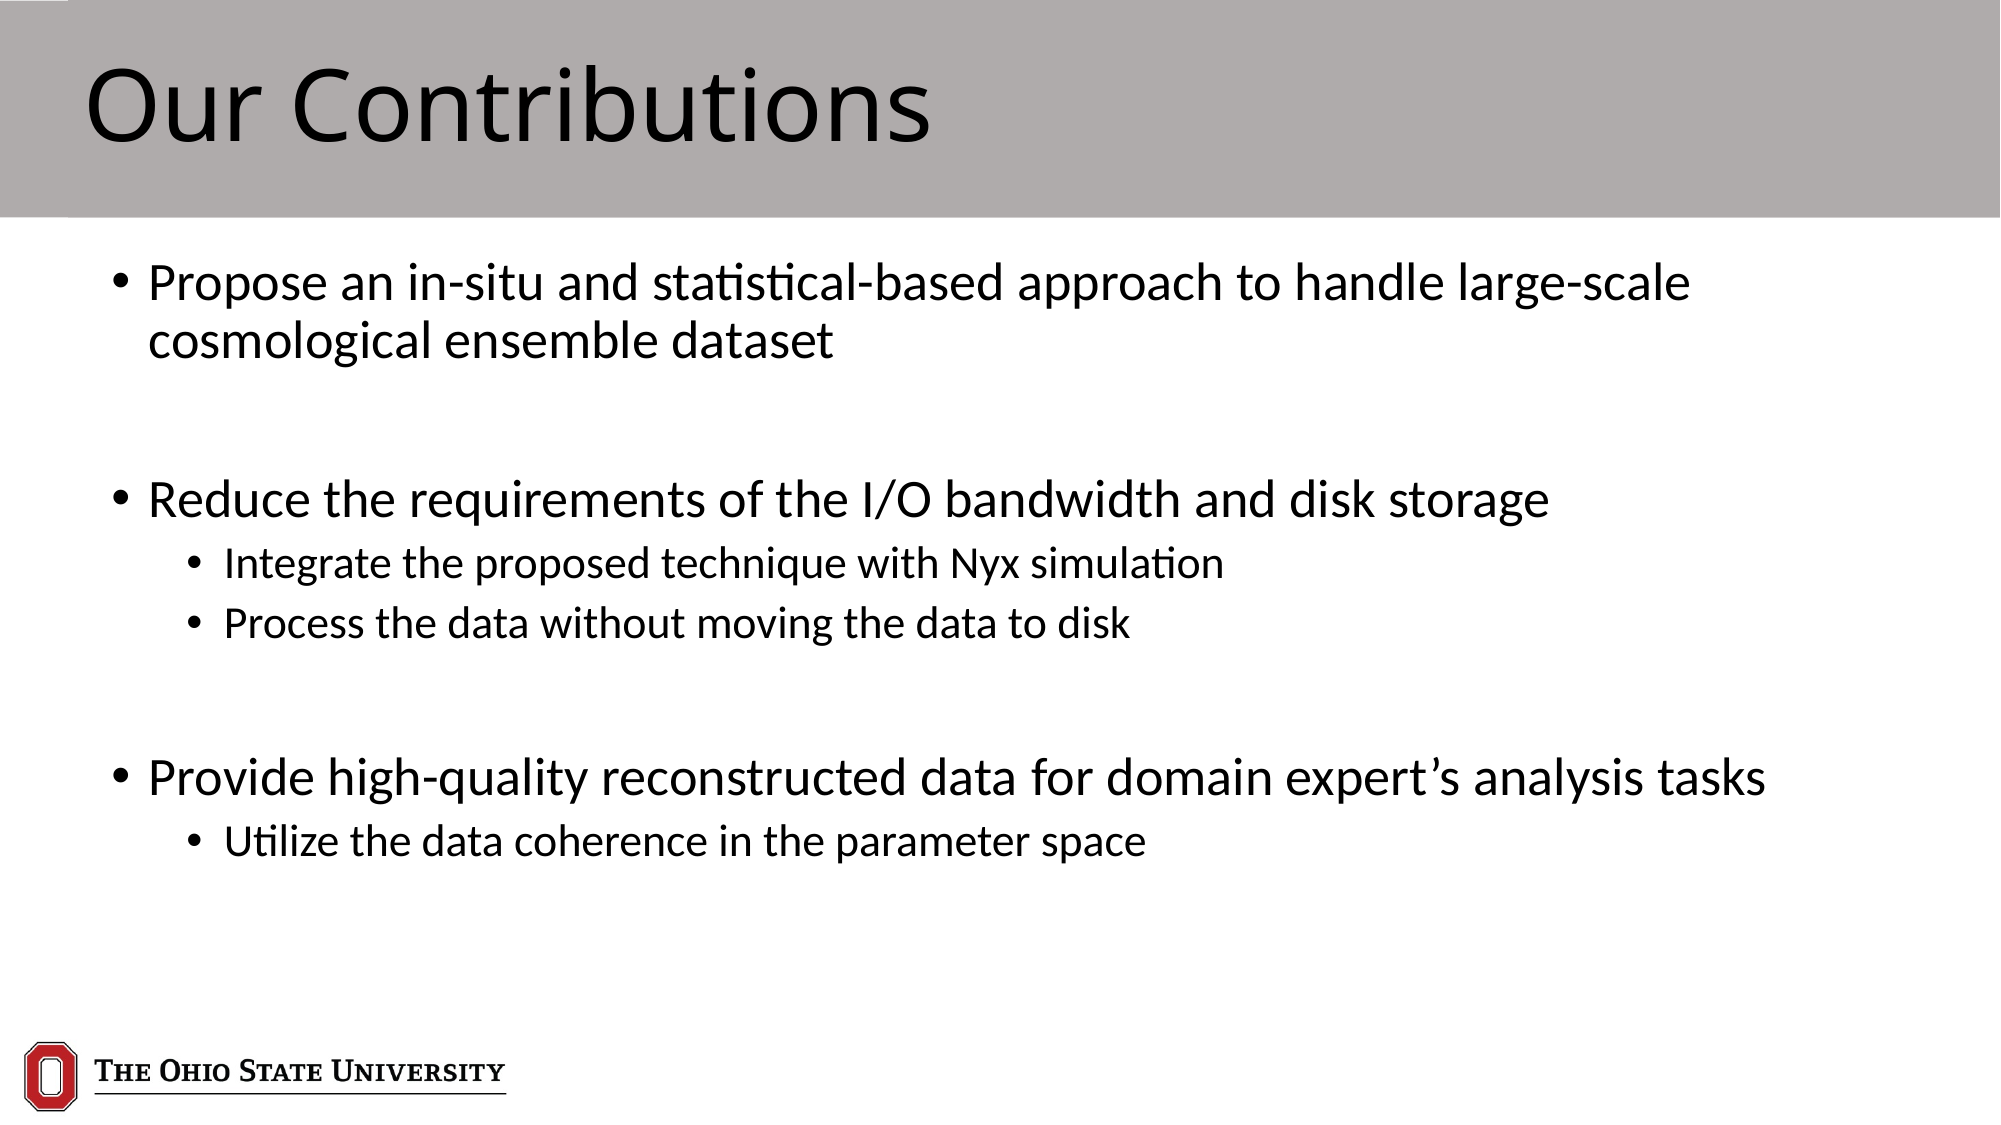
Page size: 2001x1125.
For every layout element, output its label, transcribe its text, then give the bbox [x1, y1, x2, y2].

list Propose an in-situ and statistical-based approach to handle large-scale cosmological ensemble dataset Reduce the requirements of the I/O bandwidth and disk storage Integrate the proposed technique with Nyx simulation Process the data without moving the data to disk Provide high-quality reconstructed data for domain expert’s analysis tasks Utilize the data coherence in the parameter space [96, 246, 1927, 1024]
title Our Contributions [68, 0, 2000, 218]
picture [0, 1028, 530, 1125]
